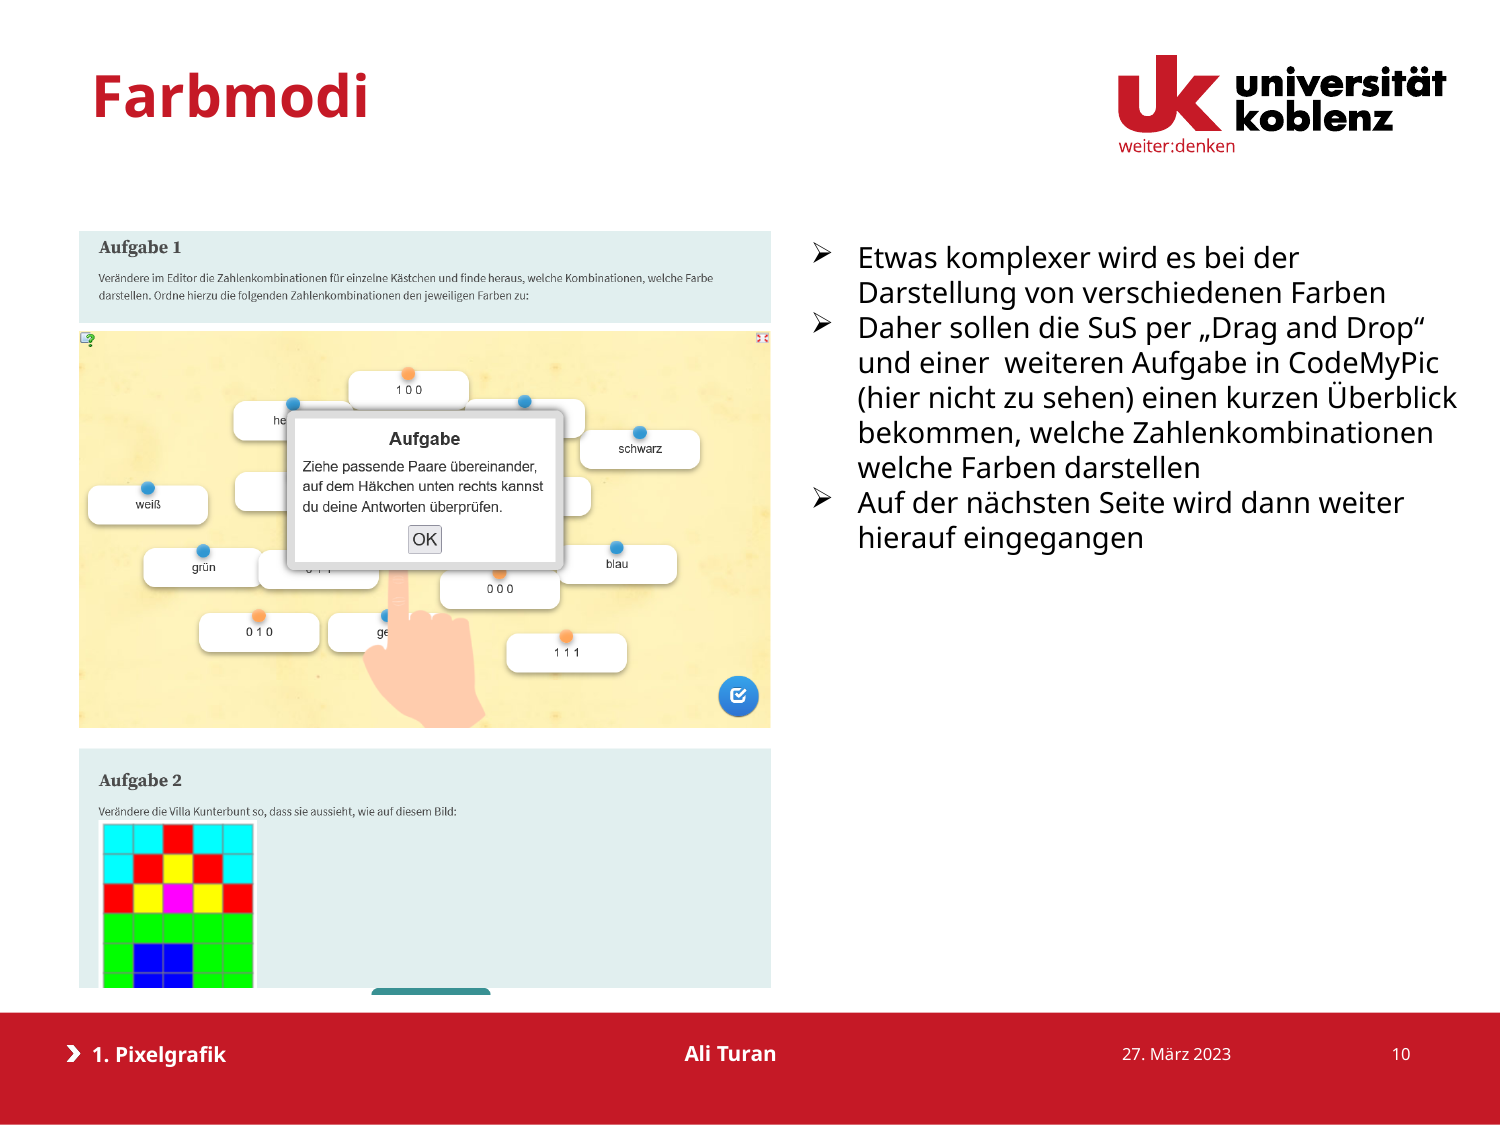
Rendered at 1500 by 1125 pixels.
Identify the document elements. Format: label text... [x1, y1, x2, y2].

text_box Etwas komplexer wird es bei der Darstellung von verschiedenen Farben Daher sollen die SuS per „Drag and Drop“ und einer weiteren Aufgabe in CodeMyPic (hier nicht zu sehen) einen kurzen Überblick bekommen, welche Zahlenkombinationen welche Farben darstellen Auf der nächsten Seite wird dann weiter hierauf eingegangen [796, 231, 1477, 647]
title Farbmodi [77, 59, 1371, 238]
picture [77, 231, 776, 996]
